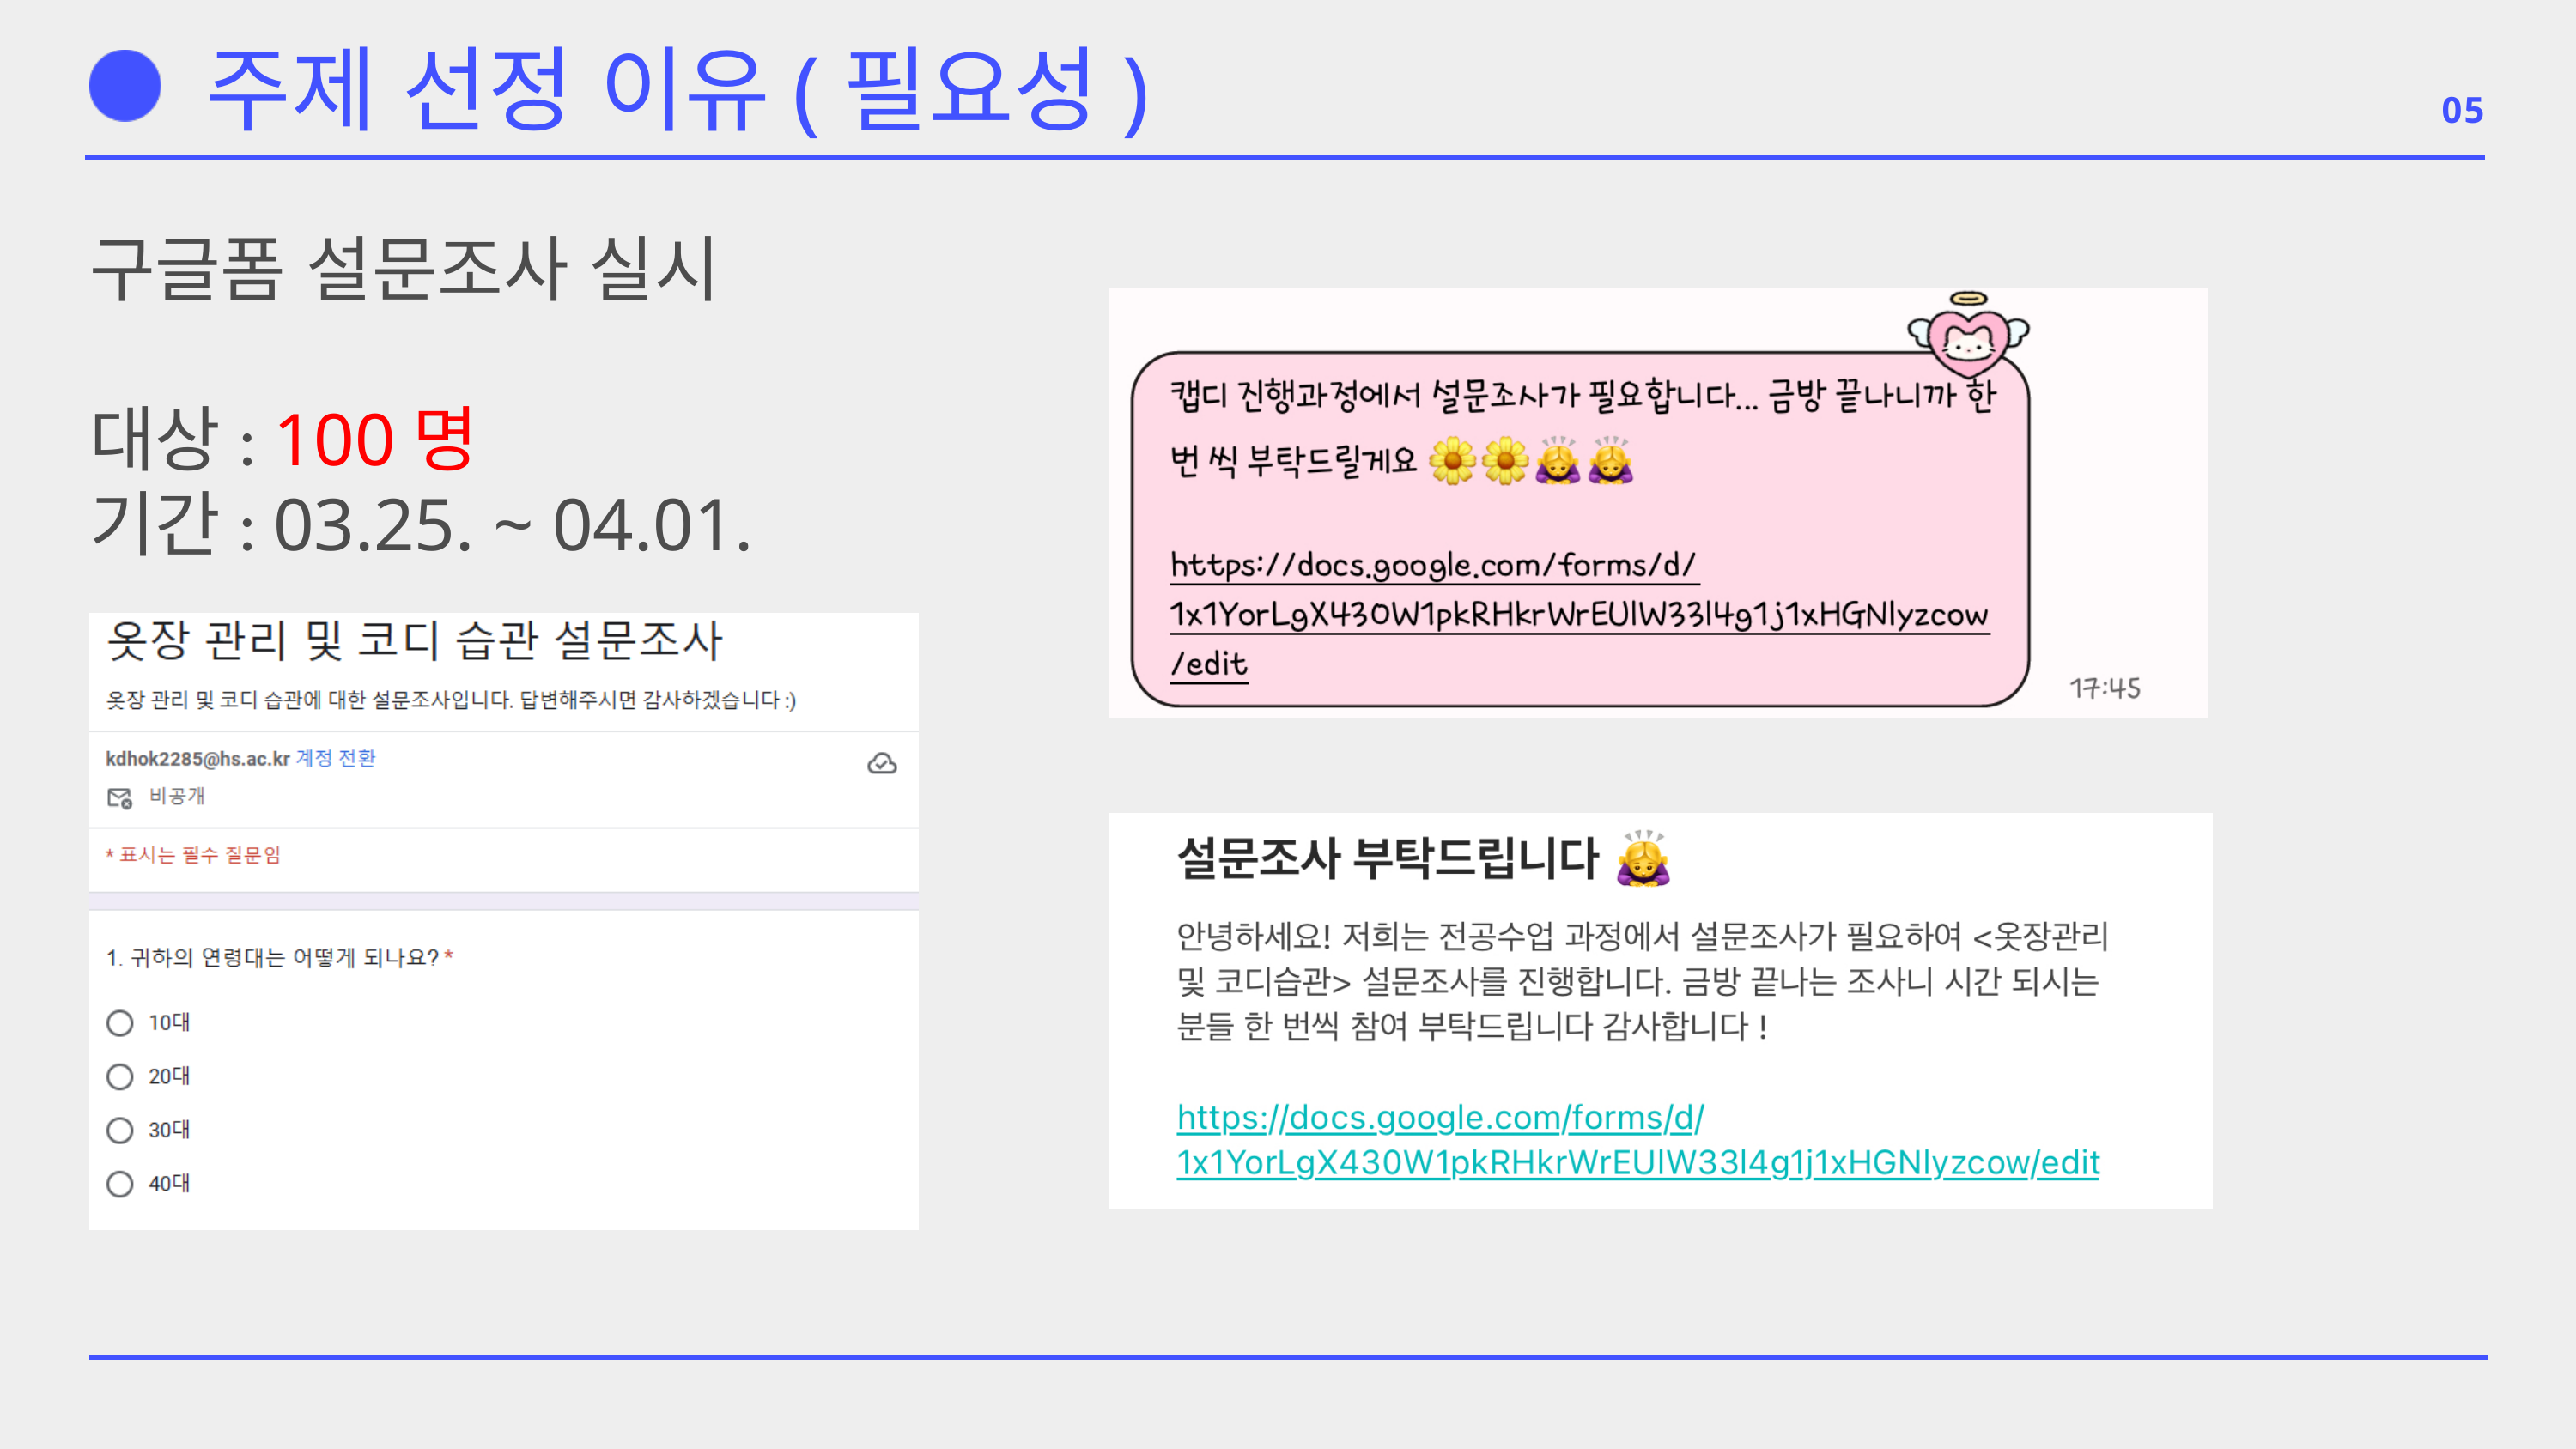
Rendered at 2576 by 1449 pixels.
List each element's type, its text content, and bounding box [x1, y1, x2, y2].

picture [85, 155, 2485, 160]
text_box 05 [2330, 85, 2485, 136]
text_box 구글폼 설문조사 실시 대상: 100명 기간: 03.25. ~ 04.01. [89, 221, 1829, 574]
picture [88, 1355, 2489, 1360]
text_box 주제 선정 이유(필요성) [205, 11, 1256, 153]
picture [1109, 288, 2208, 718]
picture [1109, 813, 2213, 1209]
picture [88, 612, 919, 1231]
picture [88, 50, 161, 122]
